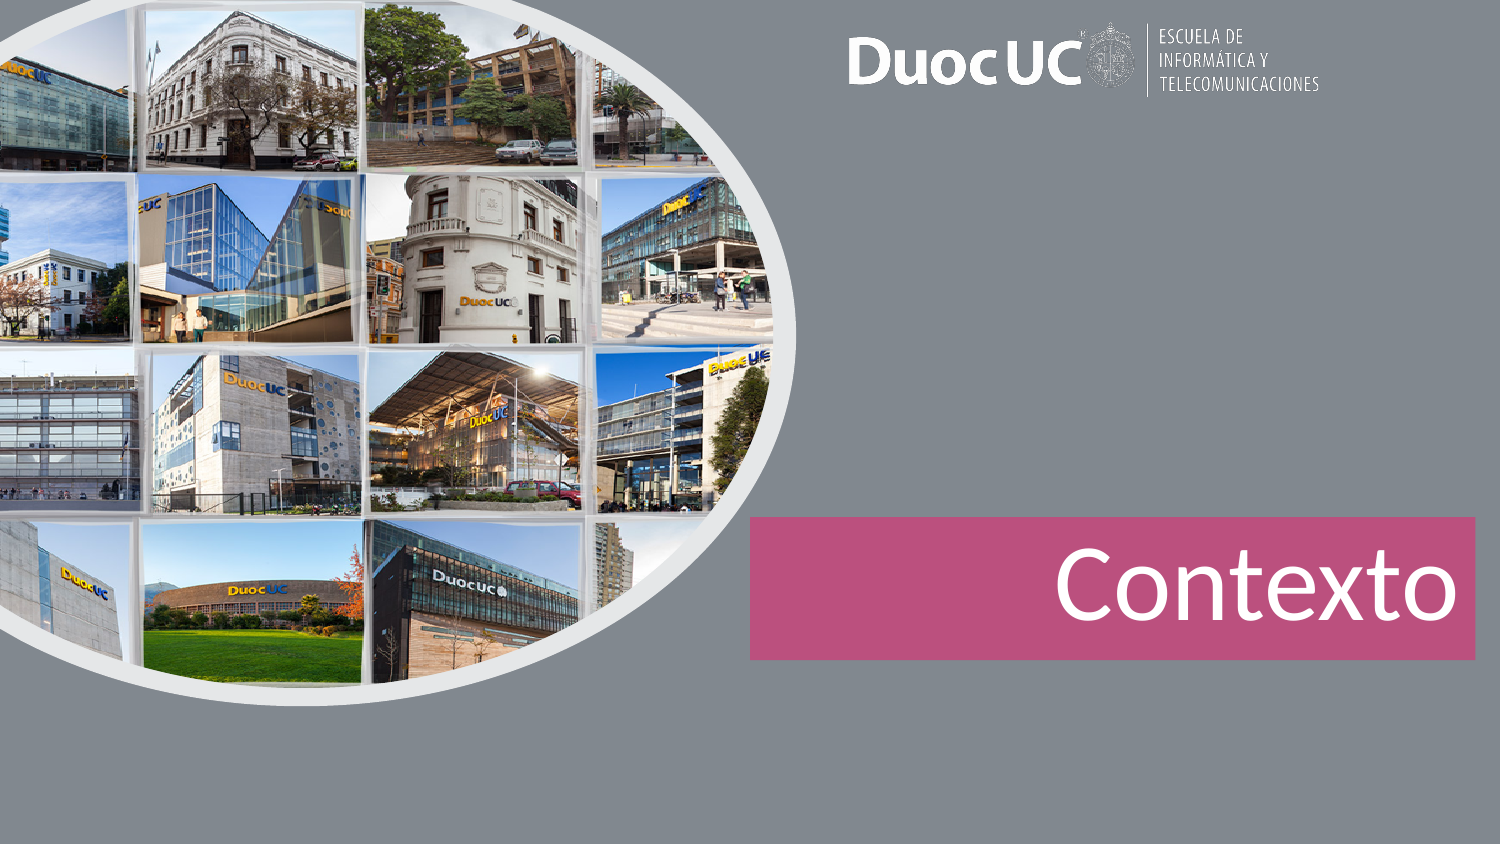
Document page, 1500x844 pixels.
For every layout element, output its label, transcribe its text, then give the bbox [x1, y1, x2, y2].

picture [0, 0, 774, 688]
title Contexto [750, 517, 1476, 661]
picture [849, 22, 1319, 97]
